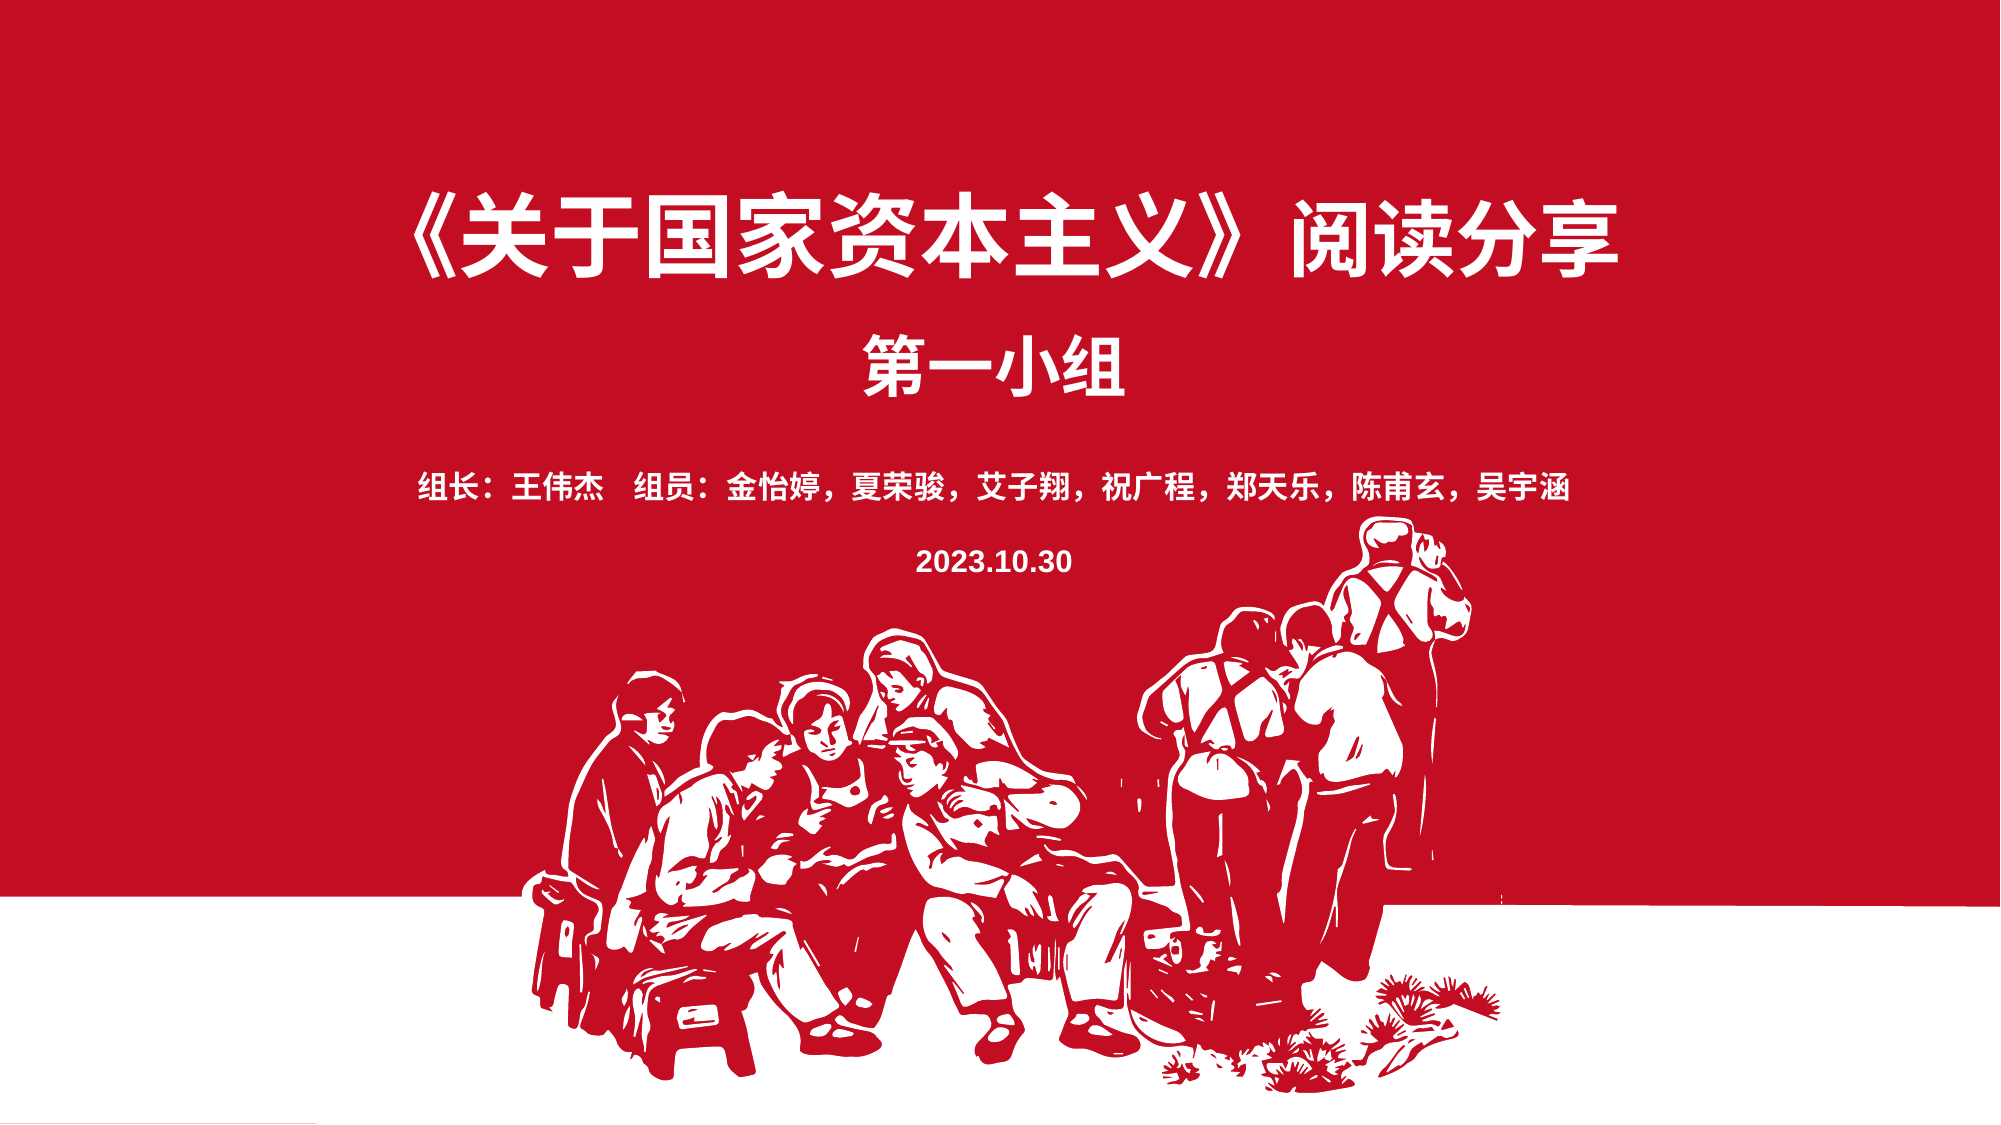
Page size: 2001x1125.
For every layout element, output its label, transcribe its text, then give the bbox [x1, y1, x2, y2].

title 《关于国家资本主义》阅读分享 [80, 183, 1909, 298]
list 2023.10.30 [349, 538, 1639, 587]
list 组长：王伟杰 组员：金怡婷，夏荣骏，艾子翔，祝广程，郑天乐，陈甫玄，吴宇涵 [349, 463, 1639, 513]
subtitle 第一小组 [80, 323, 1909, 416]
